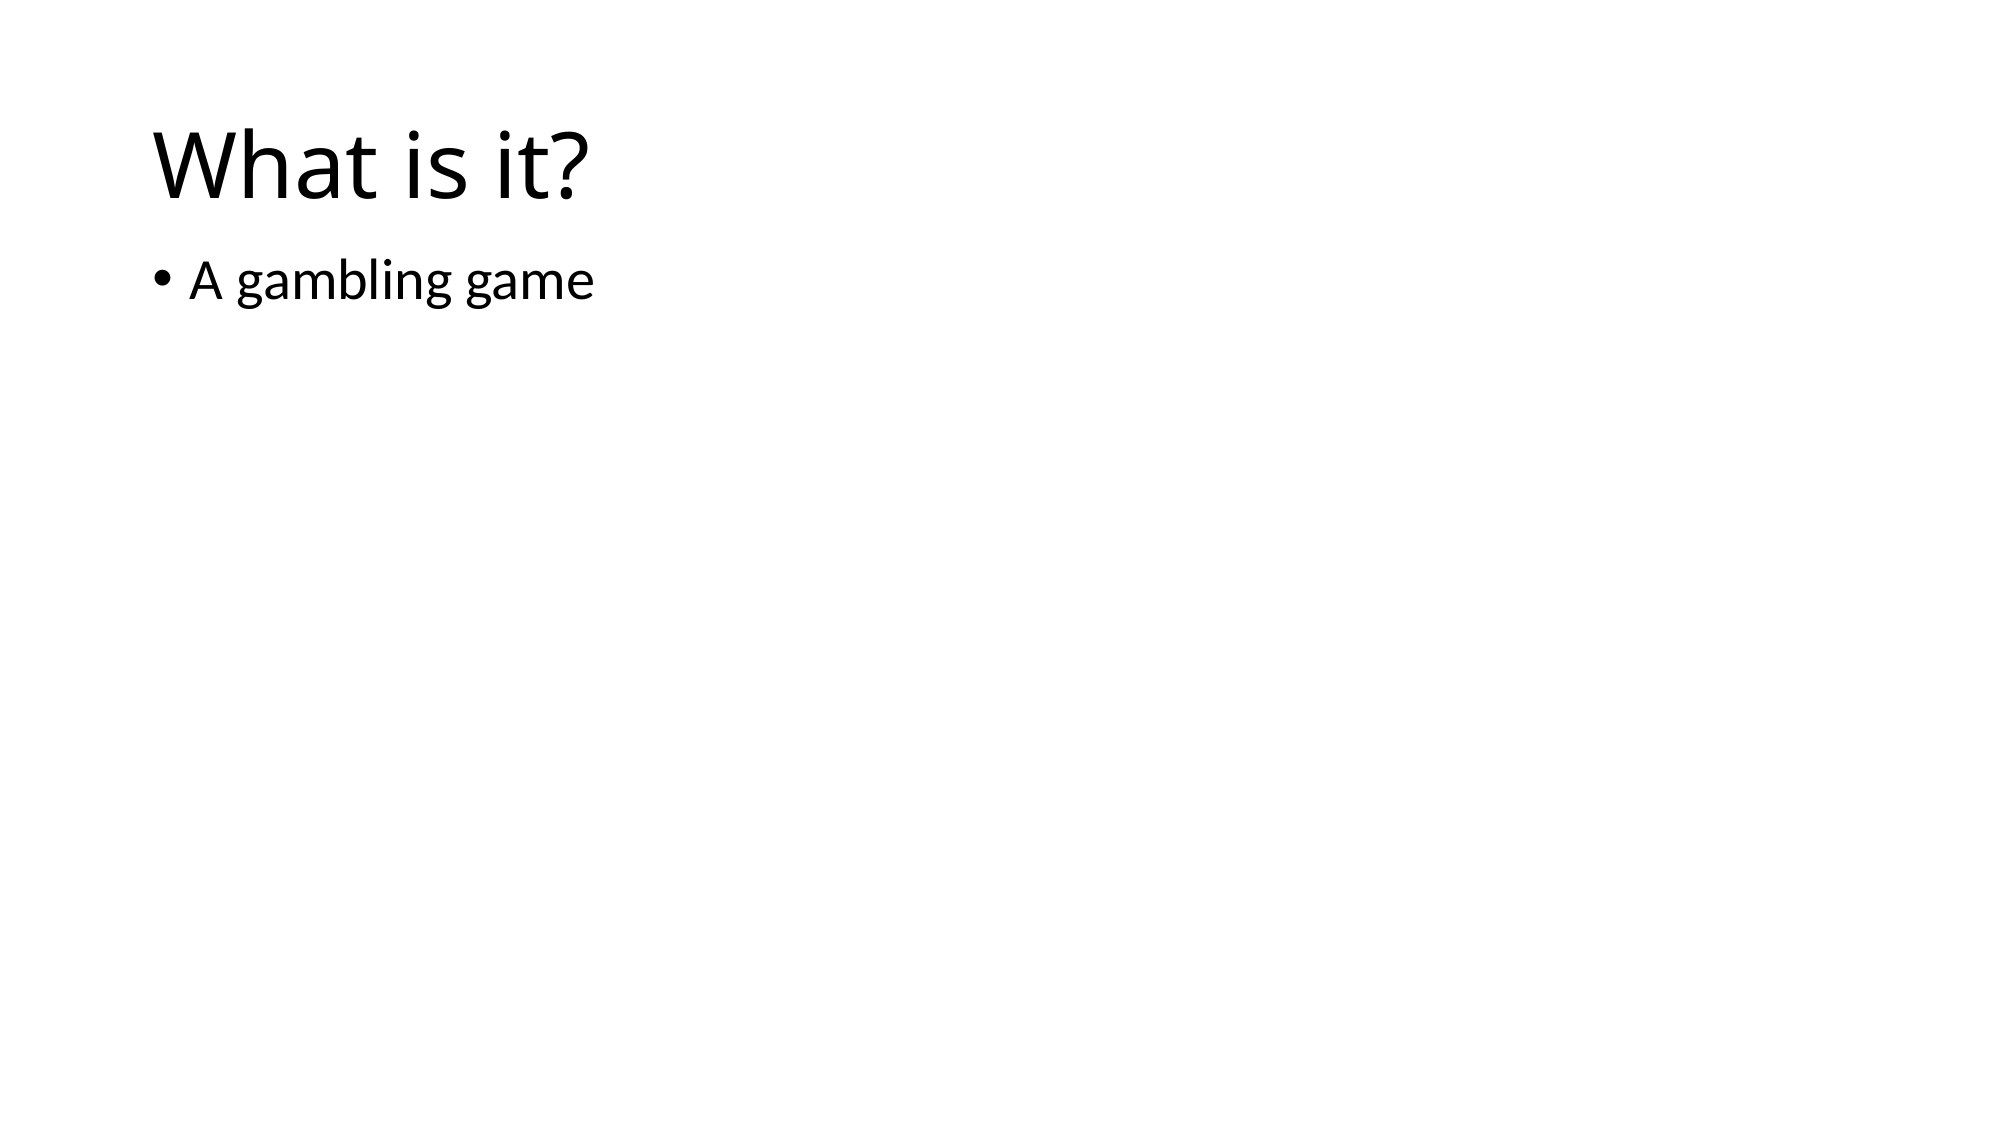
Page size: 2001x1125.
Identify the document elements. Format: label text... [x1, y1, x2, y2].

list A gambling game [137, 241, 1863, 365]
title What is it? [137, 59, 1863, 241]
